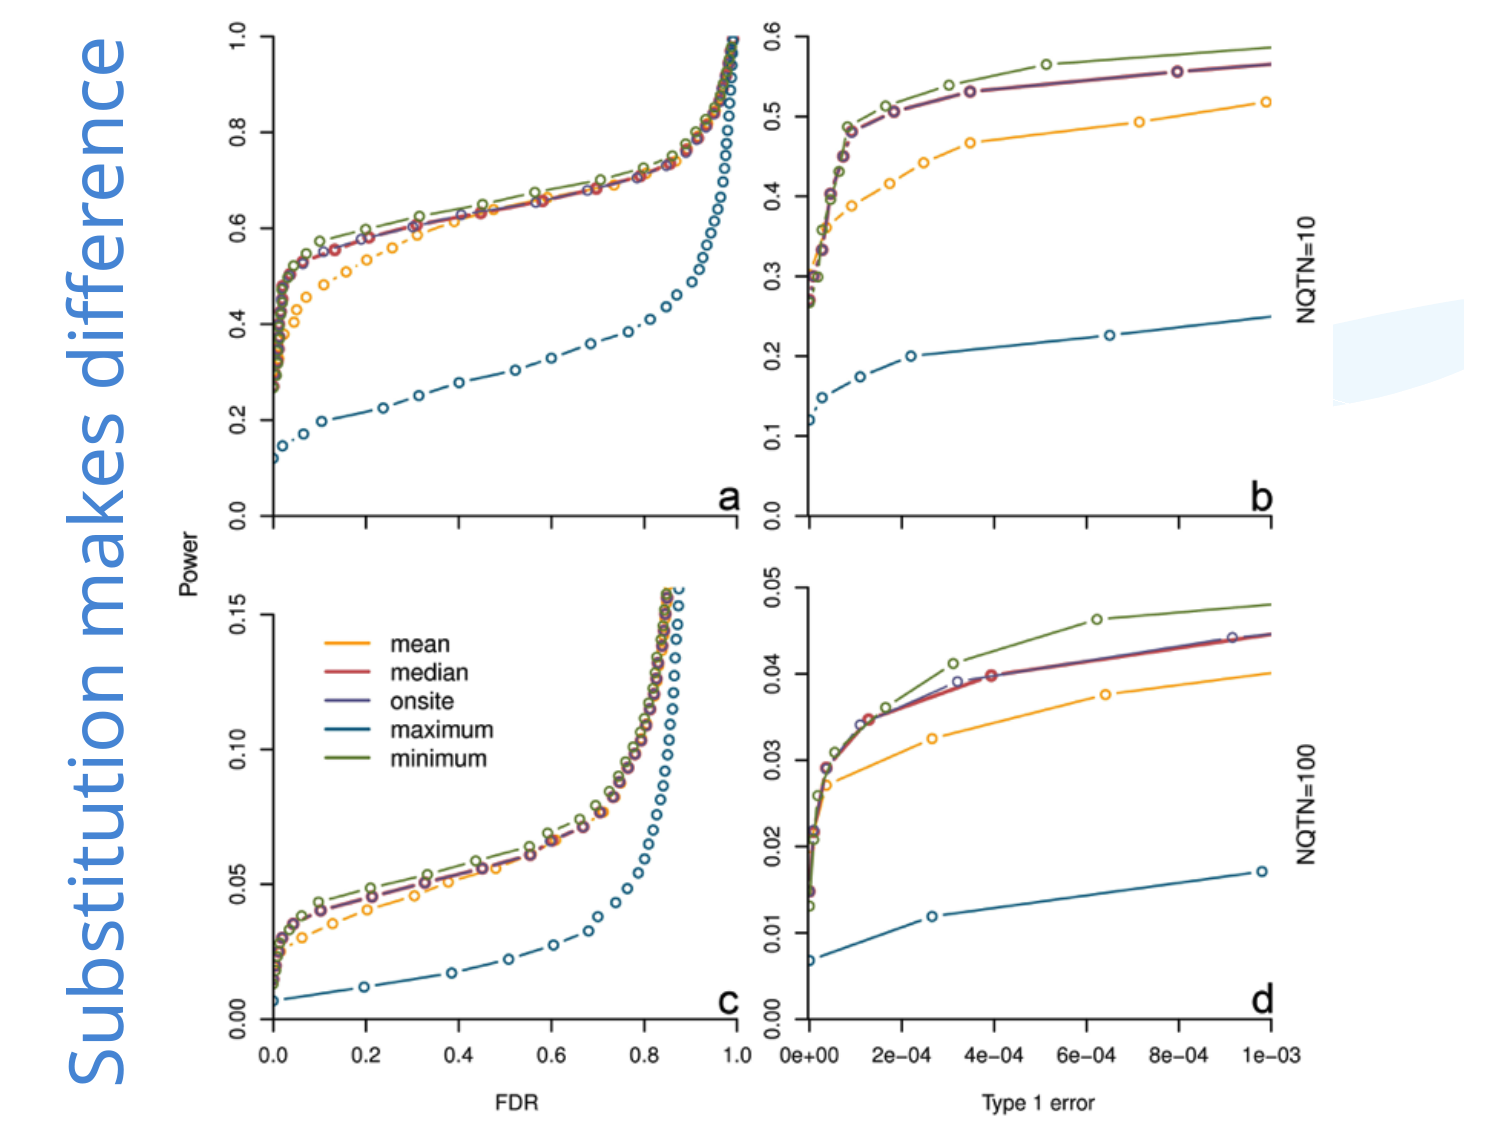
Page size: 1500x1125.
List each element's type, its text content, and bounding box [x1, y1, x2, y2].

picture [164, 0, 1333, 1125]
title Substitution makes difference [22, 0, 160, 1125]
